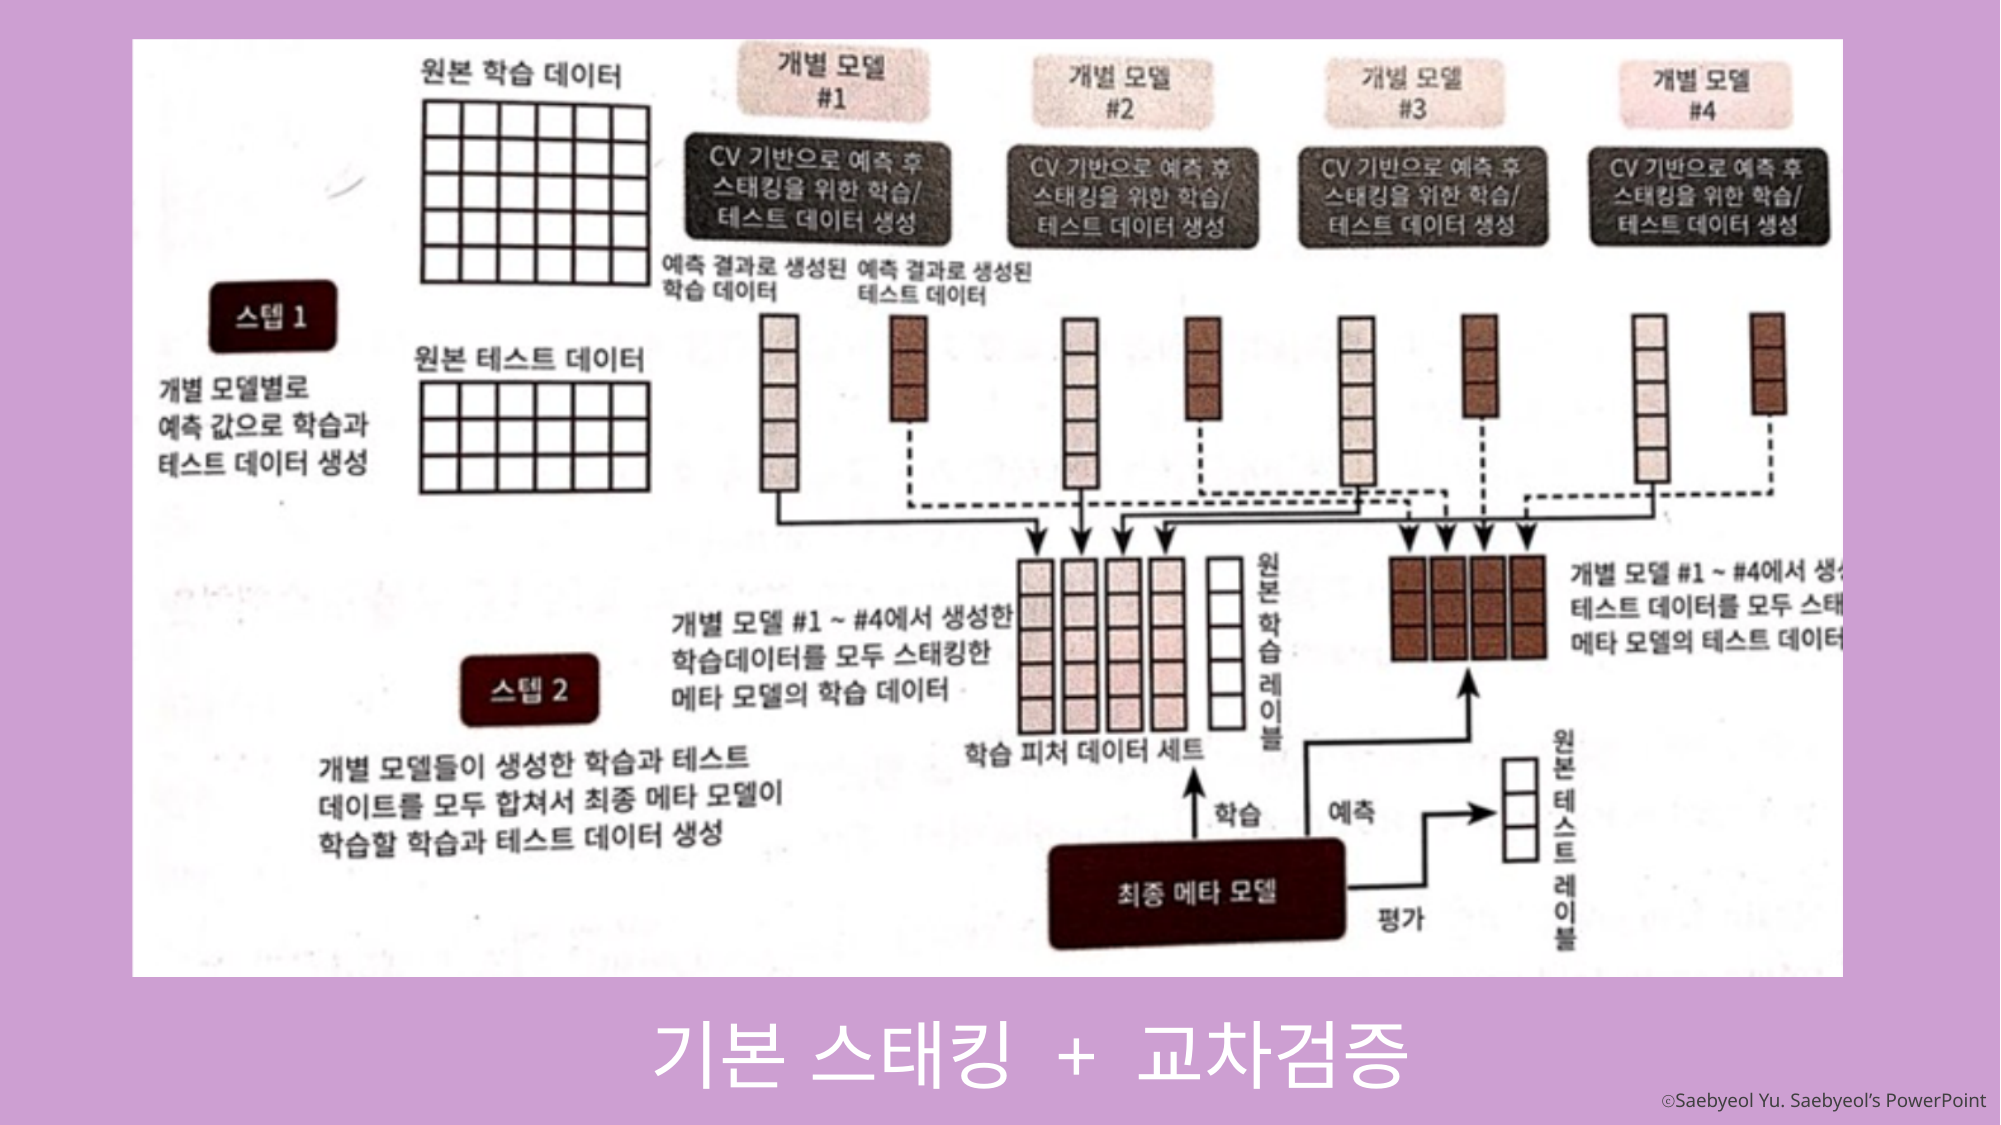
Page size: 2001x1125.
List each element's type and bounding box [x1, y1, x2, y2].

picture [135, 0, 1841, 1125]
